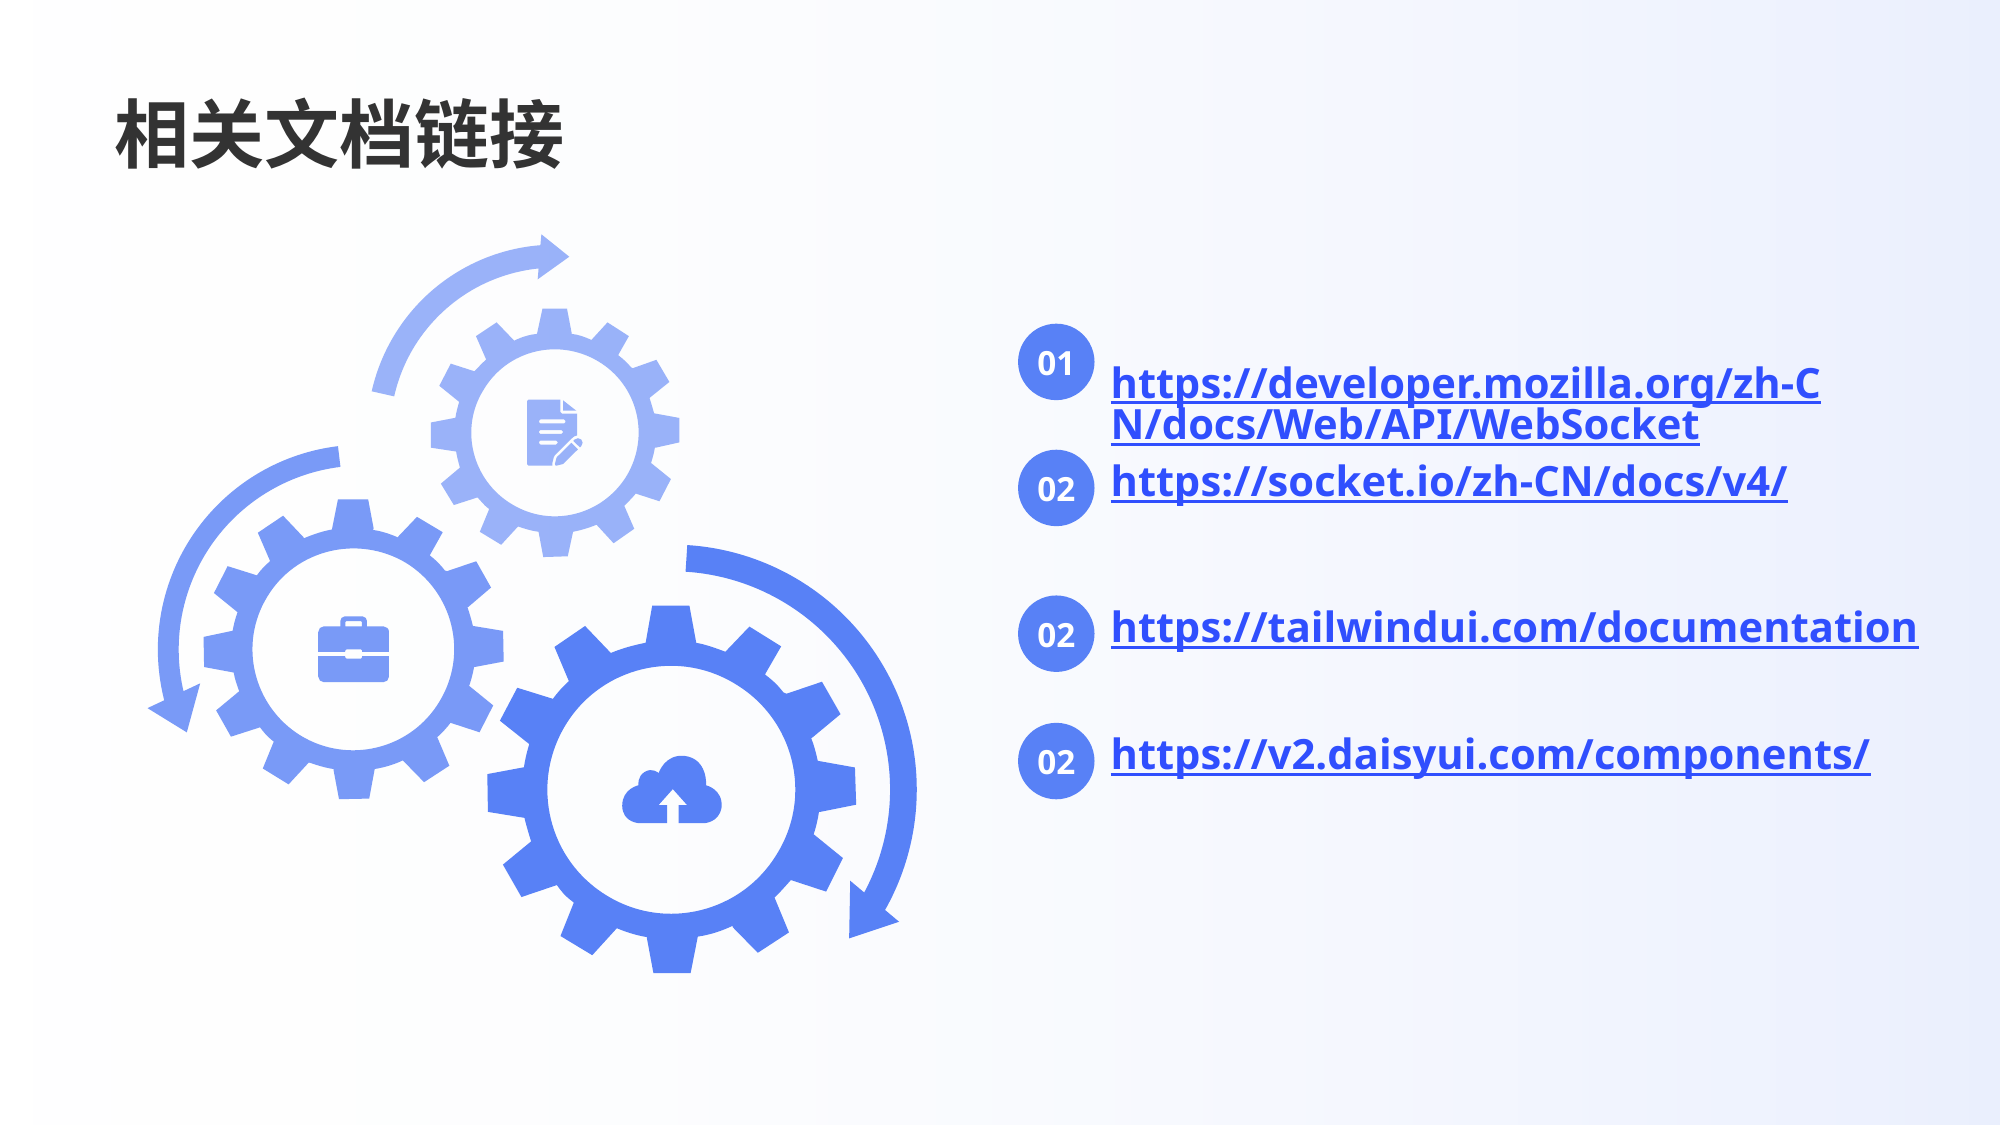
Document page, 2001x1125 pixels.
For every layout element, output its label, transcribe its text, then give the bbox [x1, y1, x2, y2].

text_box [203, 499, 504, 800]
text_box [527, 399, 578, 466]
text_box https://tailwindui.com/documentation [1110, 595, 1944, 658]
title 相关文档链接 [114, 59, 1886, 178]
text_box https://socket.io/zh-CN/docs/v4/ [1110, 449, 1841, 512]
text_box https://developer.mozilla.org/zh-CN/docs/Web/API/WebSocket [1110, 310, 1841, 414]
text_box 01 [1018, 323, 1095, 401]
text_box [145, 444, 342, 734]
text_box [370, 232, 572, 398]
text_box 02 [1018, 722, 1095, 800]
text_box 02 [1018, 449, 1095, 527]
text_box [487, 605, 857, 974]
text_box [622, 755, 722, 824]
text_box [573, 438, 583, 448]
text_box 02 [1018, 595, 1095, 672]
text_box [318, 616, 389, 652]
text_box [318, 656, 389, 683]
text_box https://v2.daisyui.com/components/ [1110, 722, 1886, 786]
text_box [684, 543, 918, 940]
text_box [430, 308, 680, 558]
